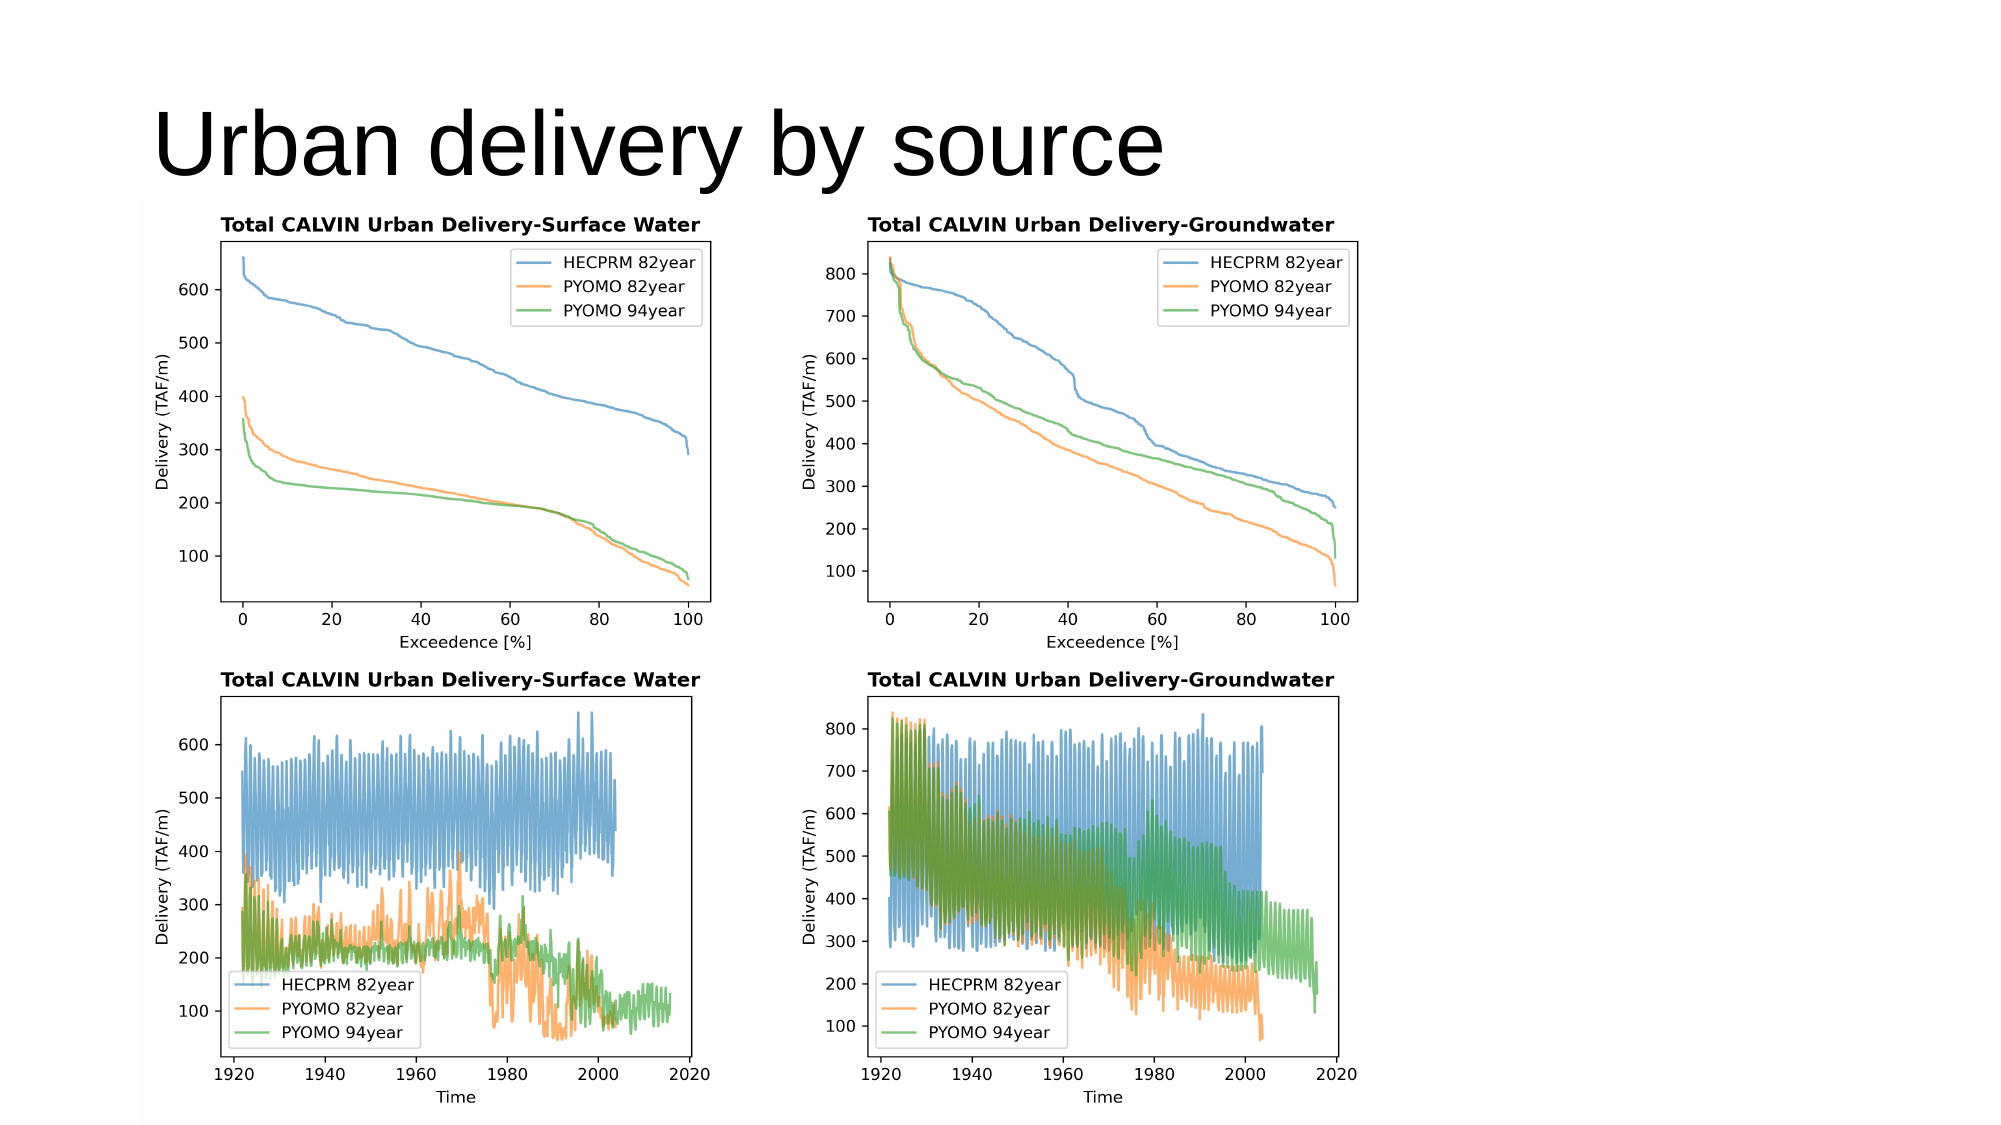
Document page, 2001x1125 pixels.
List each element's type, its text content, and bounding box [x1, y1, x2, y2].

picture [137, 197, 728, 1125]
picture [784, 197, 1375, 1125]
title Urban delivery by source [137, 59, 1863, 232]
